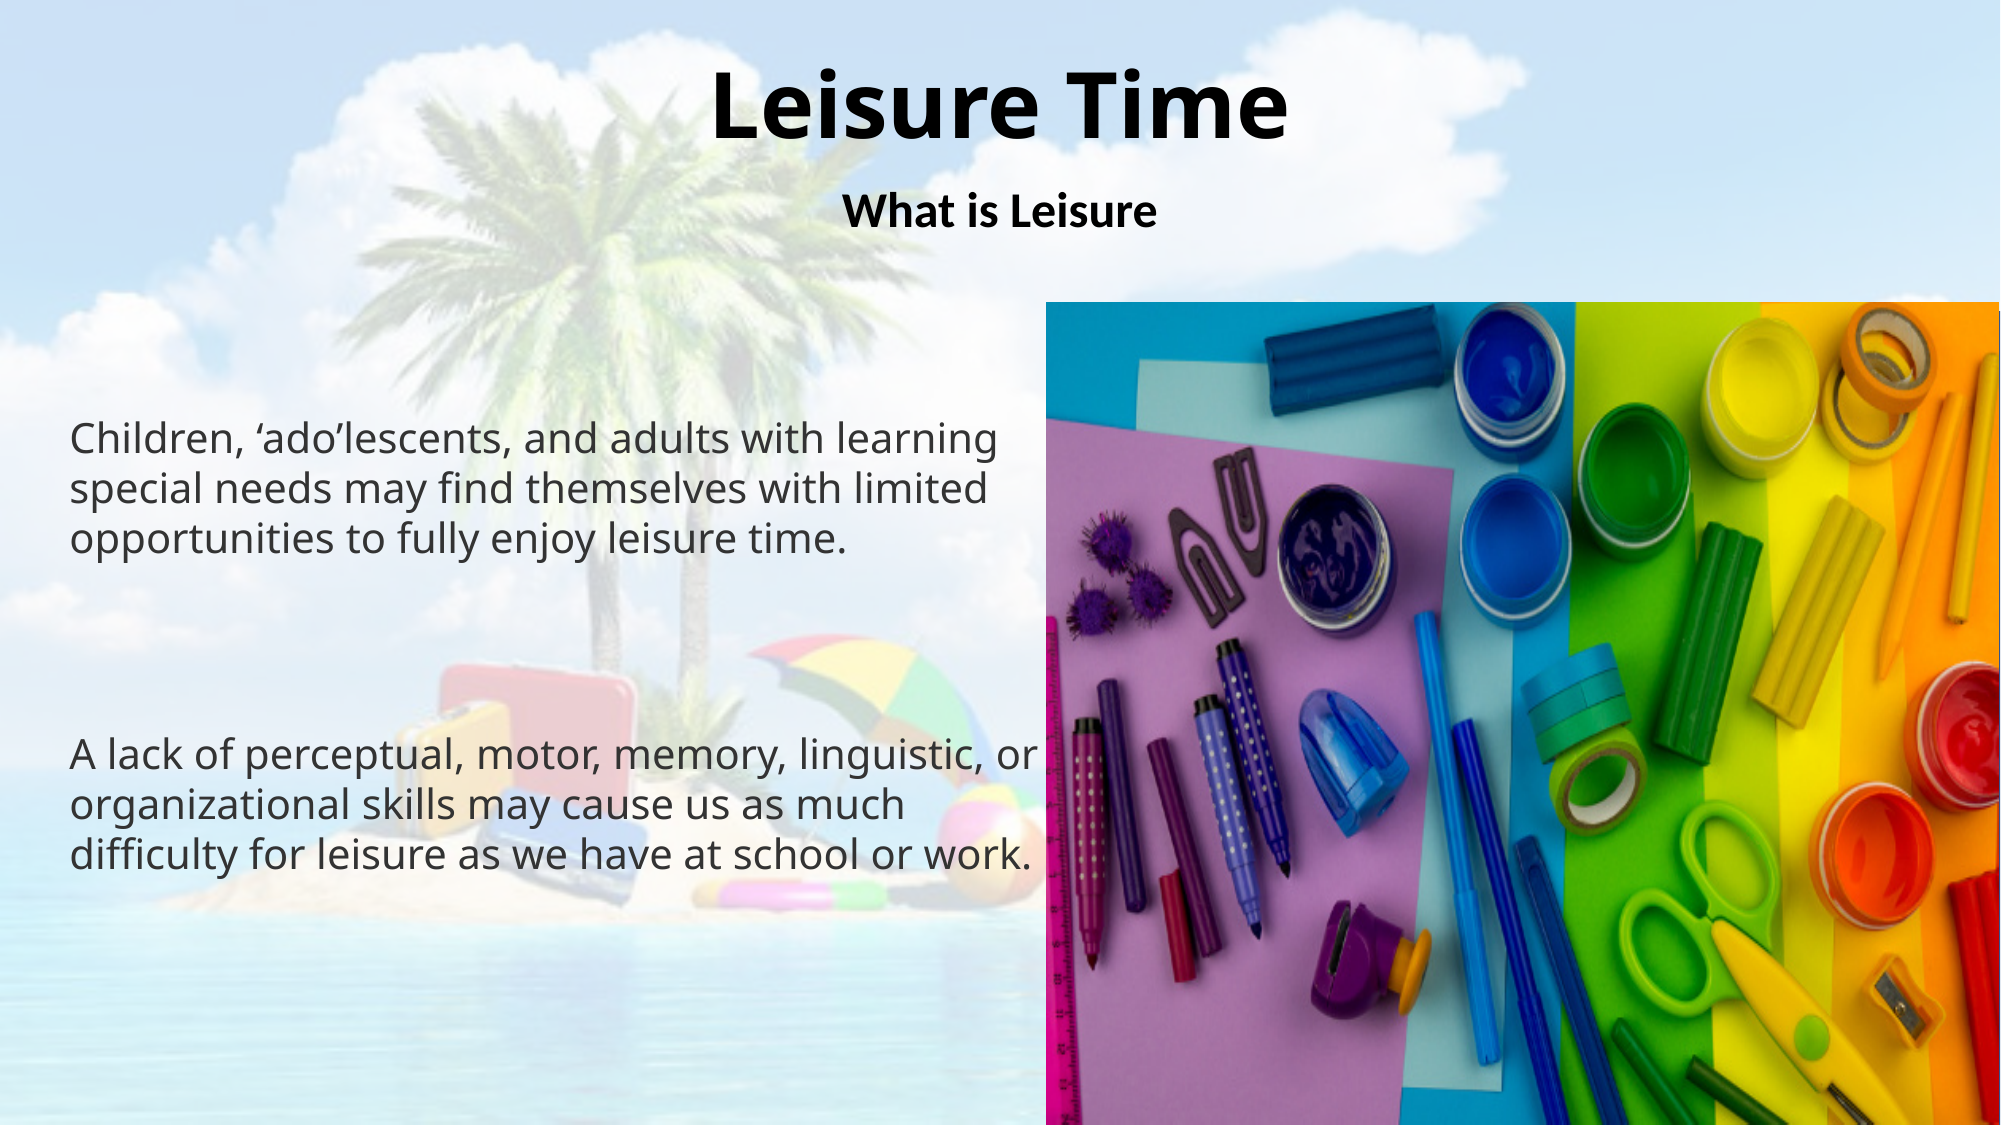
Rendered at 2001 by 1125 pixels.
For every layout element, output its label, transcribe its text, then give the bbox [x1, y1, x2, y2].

title Leisure Time [137, 0, 1863, 218]
picture [1046, 302, 1999, 1125]
text_box Children, ‘ado’lescents, and adults with learning special needs may find themselves with limited opportunities to fully enjoy leisure time. [54, 404, 1046, 570]
text_box What is Leisure [721, 170, 1279, 246]
text_box A lack of perceptual, motor, memory, linguistic, or organizational skills may cause us as much difficulty for leisure as we have at school or work. [54, 720, 1046, 886]
